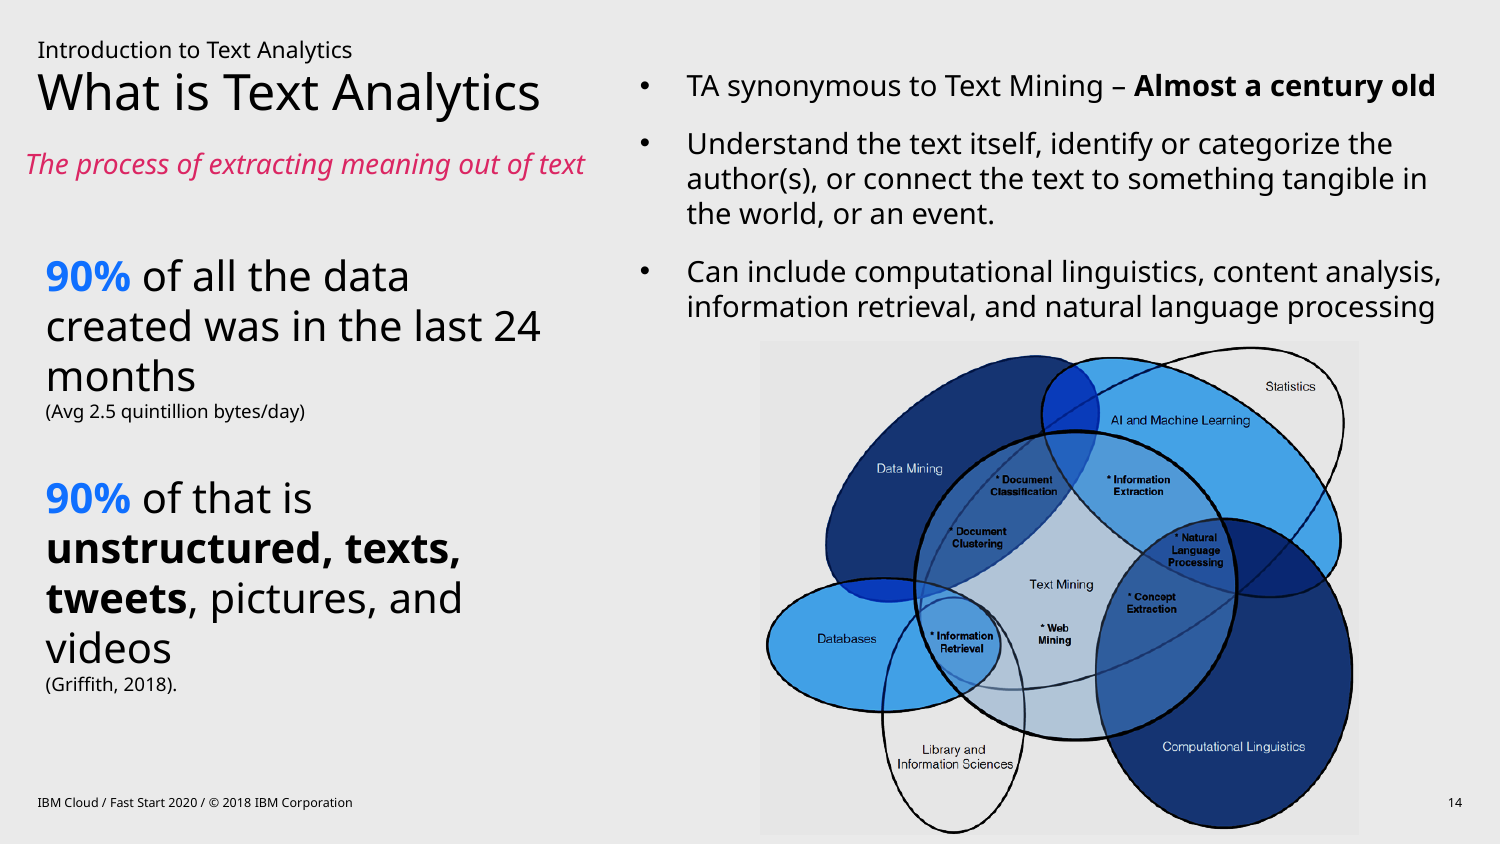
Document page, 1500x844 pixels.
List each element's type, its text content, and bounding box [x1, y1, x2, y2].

text_box The process of extracting meaning out of text [10, 139, 601, 188]
footer IBM Cloud / Fast Start 2020 / © 2018 IBM Corporation [37, 791, 755, 815]
list TA synonymous to Text Mining – Almost a century old Understand the text itself, identify or categorize the author(s), or connect the text to something tangible in the world, or an event. Can include computational linguistics, content analysis, information retrieval, and natural language processing [639, 67, 1470, 777]
slide_number 14 [1364, 791, 1463, 815]
list Introduction to Text Analytics [37, 35, 713, 85]
text_box 90% of all the data created was in the last 24 months (Avg 2.5 quintillion bytes/day) 90% of that is unstructured, texts, tweets, pictures, and videos (Griffith, 2018). [30, 242, 571, 702]
picture [760, 341, 1360, 835]
title What is Text Analytics [37, 85, 639, 148]
